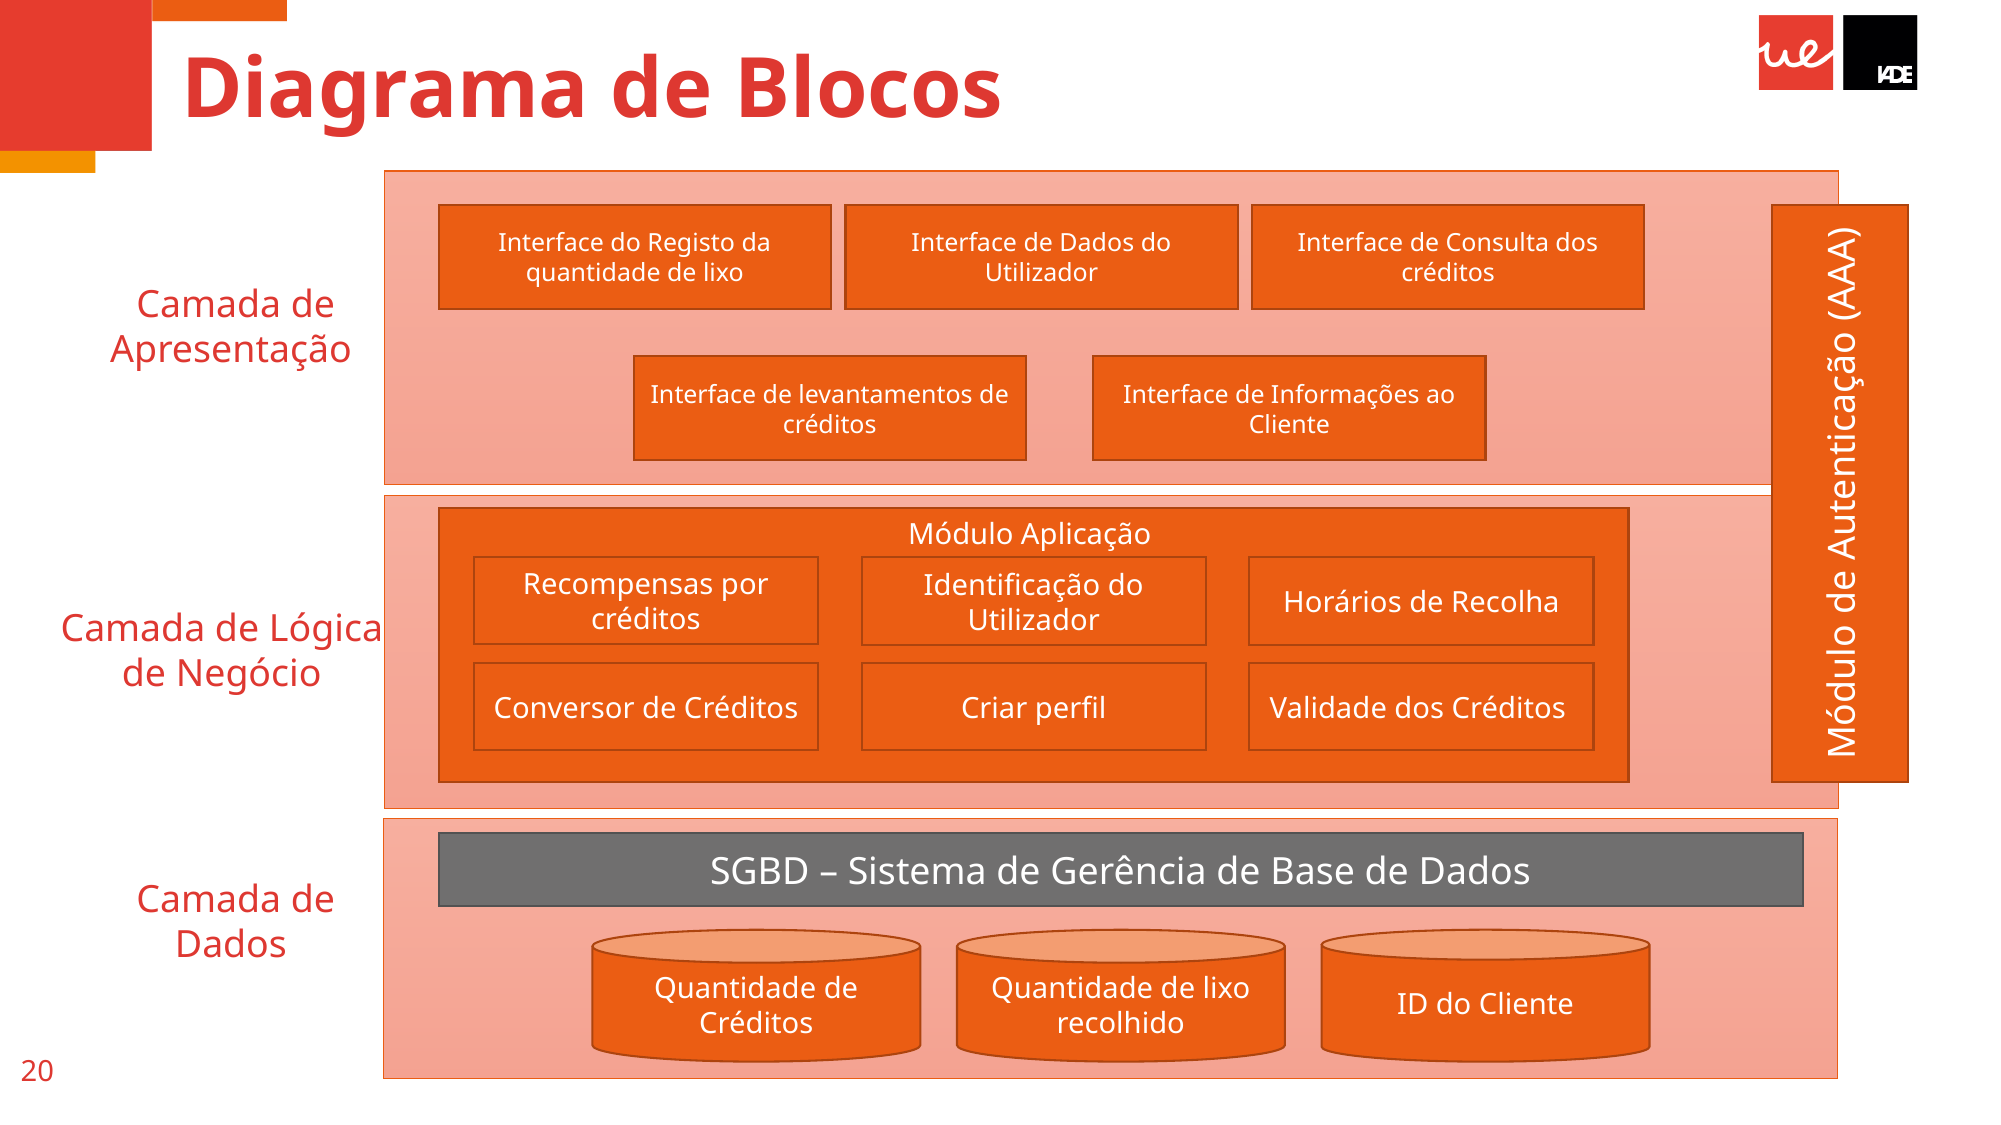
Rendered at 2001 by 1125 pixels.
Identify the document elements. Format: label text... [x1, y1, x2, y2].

text_box Validade dos Créditos [1248, 662, 1595, 751]
text_box SGBD – Sistema de Gerência de Base de Dados [438, 832, 1804, 907]
text_box Módulo de Autenticação (AAA) [1771, 204, 1909, 783]
text_box Identificação do Utilizador [861, 556, 1207, 646]
text_box Quantidade de lixo recolhido [955, 928, 1286, 1063]
text_box ID do Cliente [1320, 928, 1651, 1063]
text_box Camada de Lógica de Negócio [42, 596, 401, 702]
text_box Módulo Aplicação [438, 507, 1630, 783]
picture [0, 0, 287, 174]
text_box Criar perfil [861, 662, 1207, 751]
text_box Interface do Registo da quantidade de lixo [438, 204, 832, 310]
slide_number 20 [2, 1044, 73, 1105]
text_box Recompensas por créditos [473, 556, 819, 645]
text_box Conversor de Créditos [473, 662, 819, 751]
text_box Interface de Dados do Utilizador [844, 204, 1239, 310]
text_box [384, 495, 1839, 809]
text_box Camada de Apresentação [70, 272, 401, 378]
text_box [384, 170, 1839, 485]
text_box Interface de Consulta dos créditos [1251, 204, 1645, 310]
title Diagrama de Blocos [166, 38, 1728, 134]
text_box Interface de levantamentos de créditos [633, 355, 1027, 461]
text_box Quantidade de Créditos [591, 928, 922, 1063]
text_box Camada de Dados [80, 867, 391, 973]
text_box Horários de Recolha [1248, 556, 1595, 646]
text_box [383, 818, 1838, 1079]
picture [1753, 5, 1924, 98]
text_box Interface de Informações ao Cliente [1092, 355, 1487, 461]
